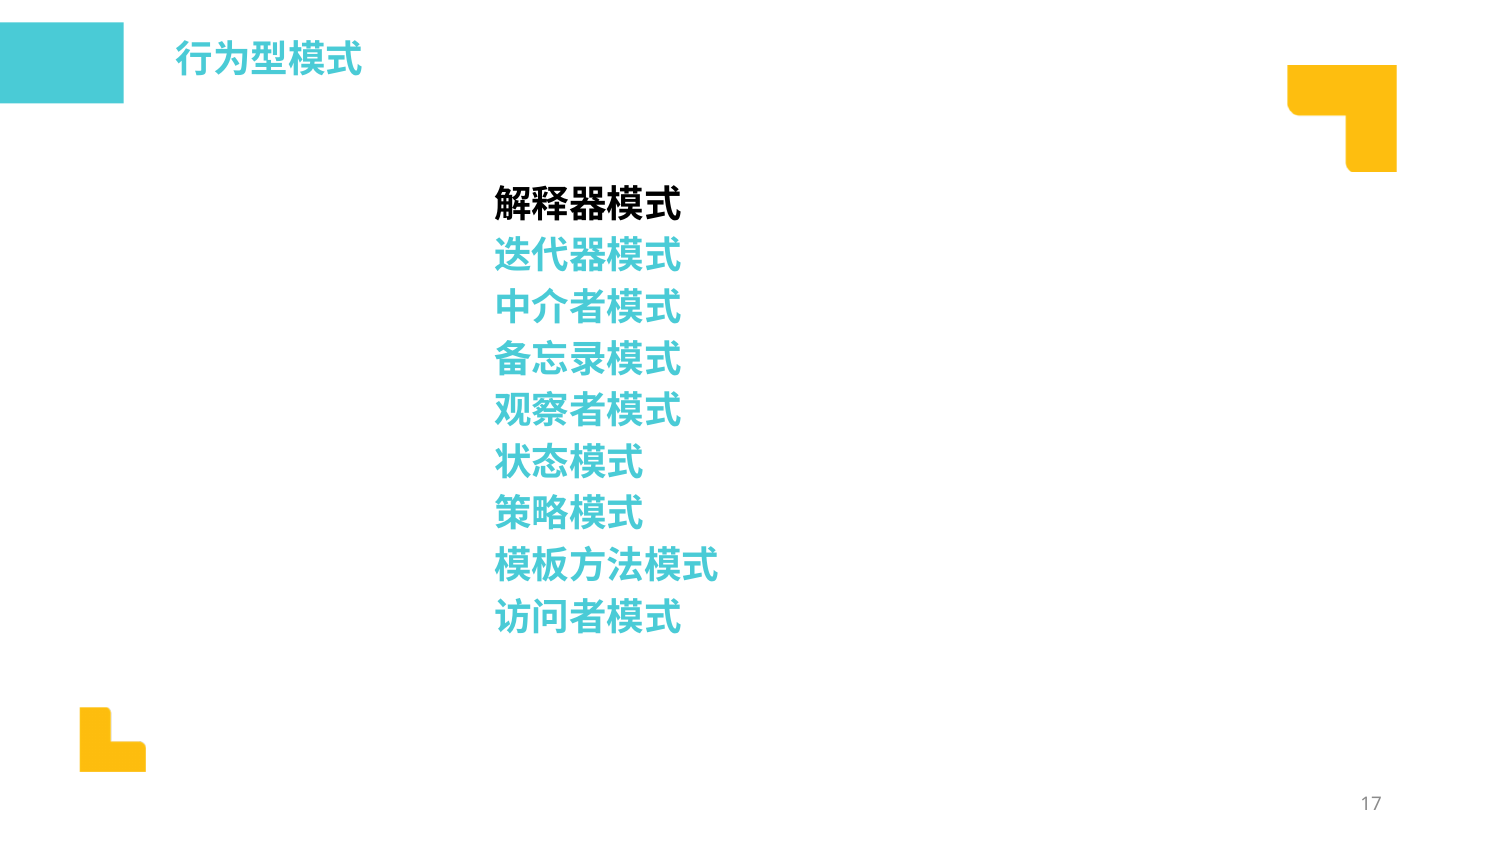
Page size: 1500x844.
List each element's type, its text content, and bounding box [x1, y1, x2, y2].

text_box [0, 22, 124, 104]
slide_number 17 [1059, 782, 1397, 827]
picture [80, 708, 145, 771]
list 解释器模式 迭代器模式 中介者模式 备忘录模式 观察者模式 状态模式 策略模式 模板方法模式 访问者模式 [479, 180, 854, 716]
picture [1287, 65, 1397, 172]
list 行为型模式 [160, 35, 603, 105]
